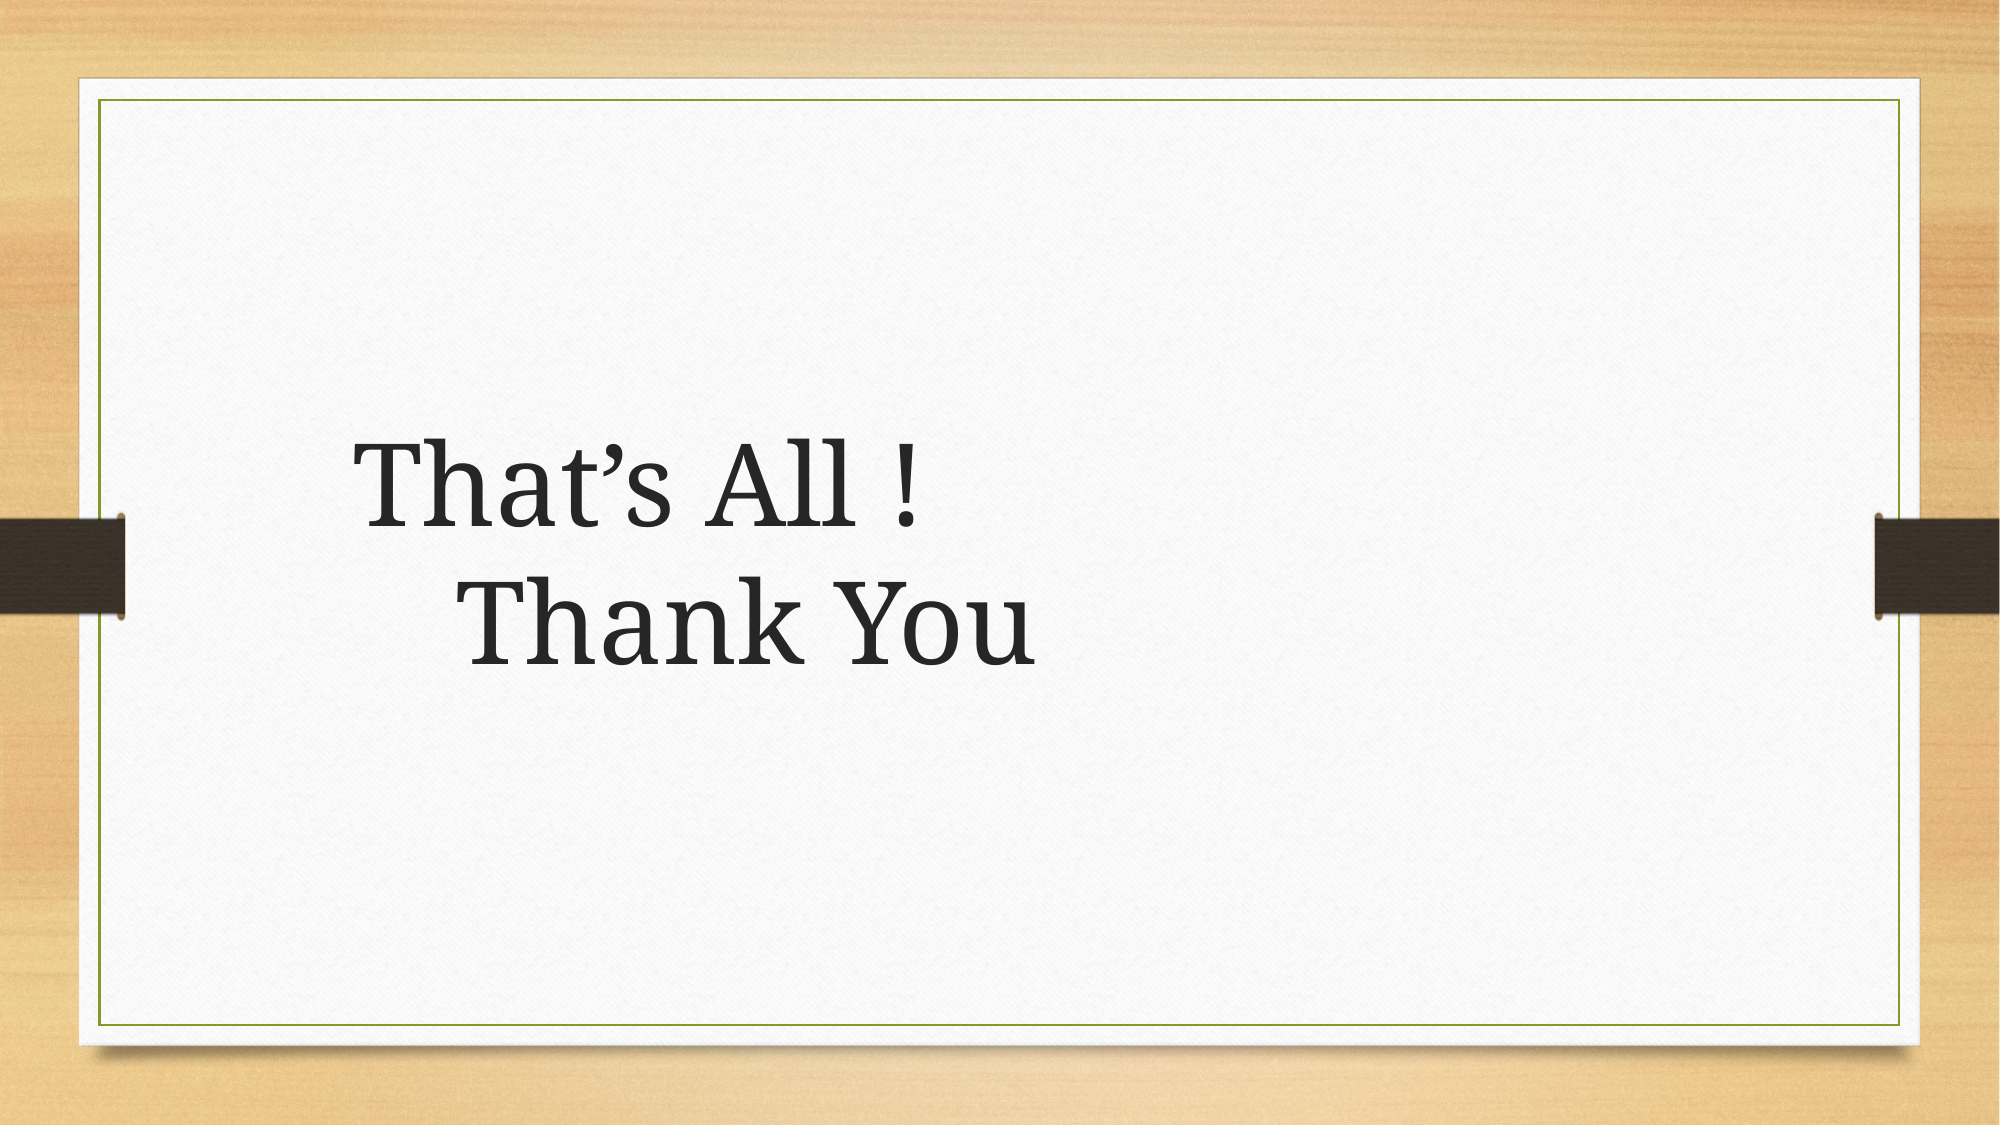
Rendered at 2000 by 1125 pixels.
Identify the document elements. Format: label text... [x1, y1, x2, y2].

title That’s All ! Thank You [337, 399, 1676, 699]
picture [0, 0, 2000, 1125]
